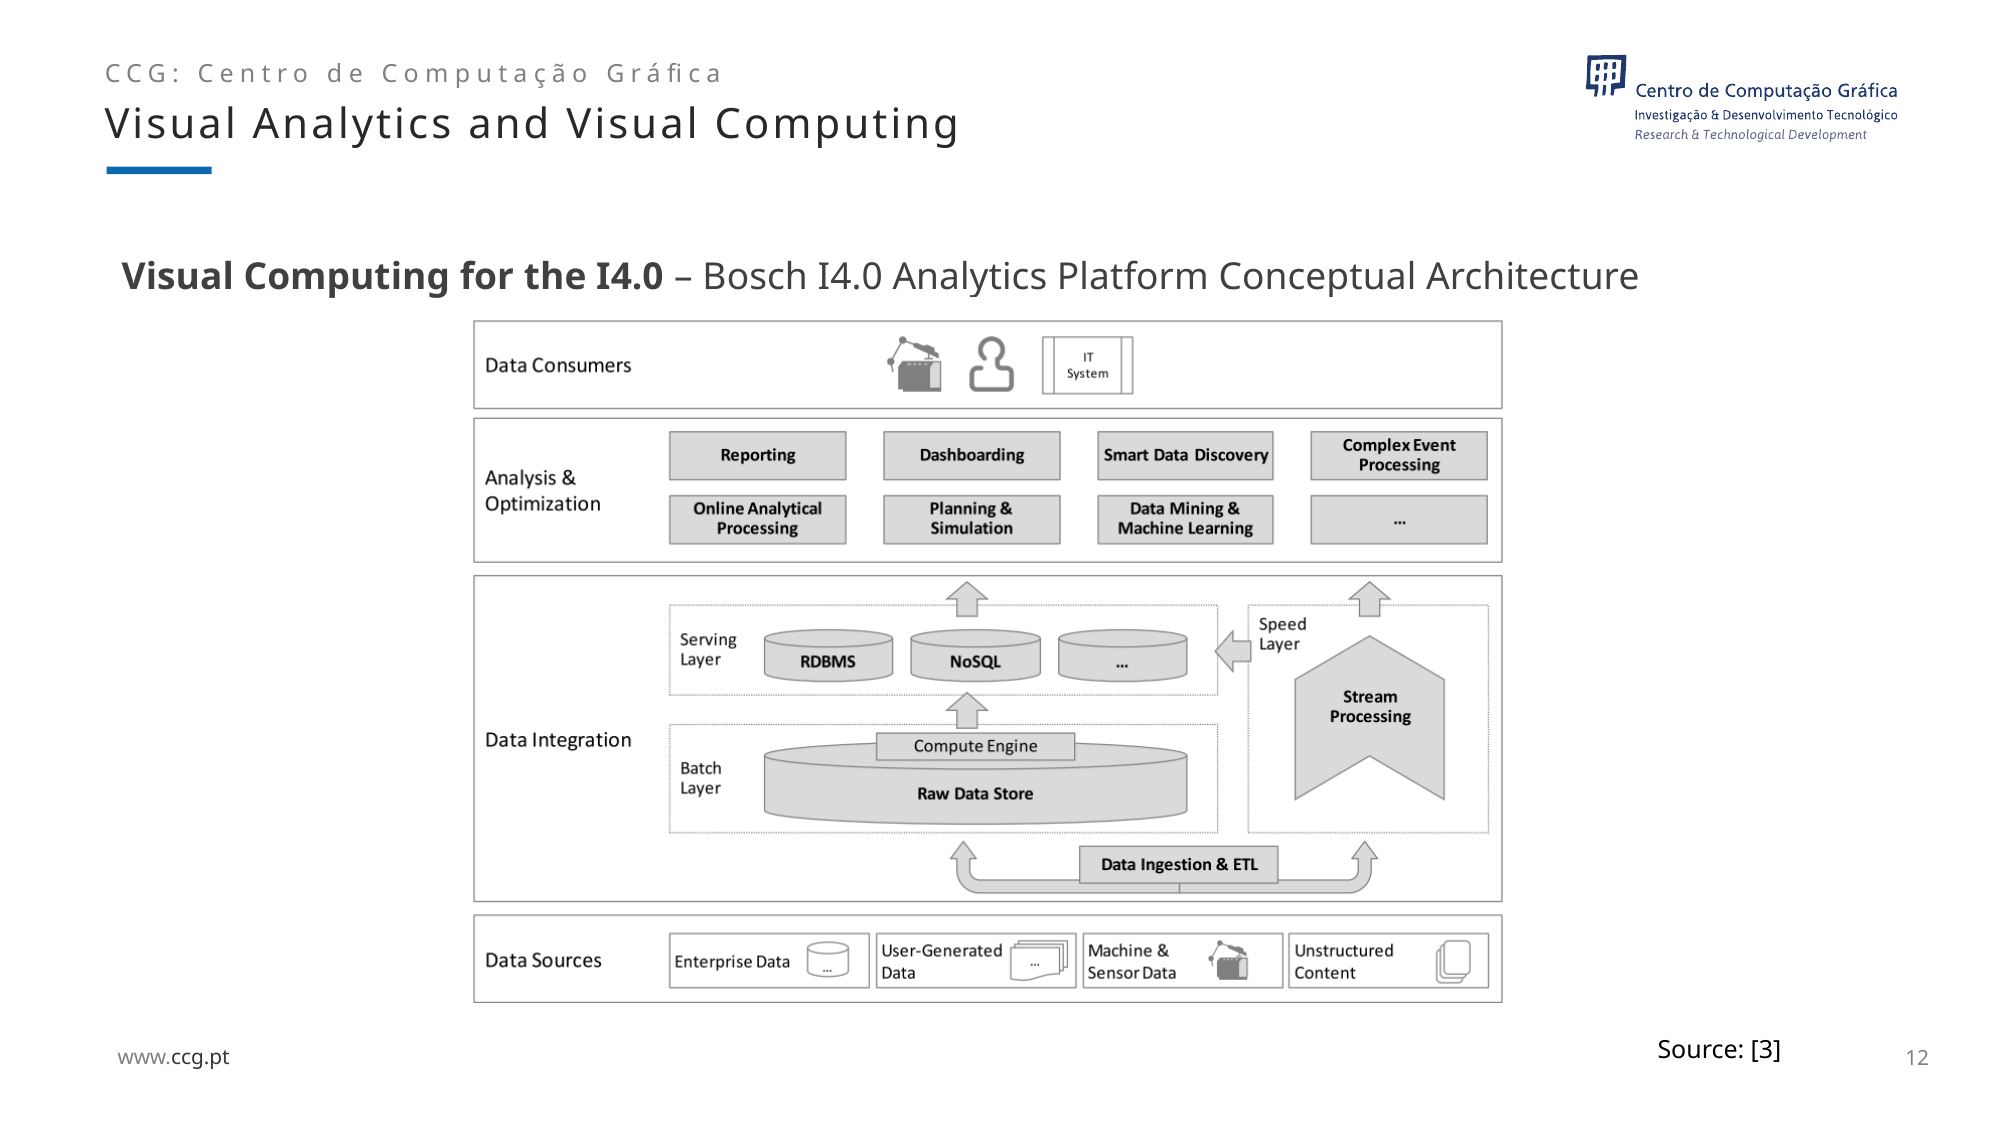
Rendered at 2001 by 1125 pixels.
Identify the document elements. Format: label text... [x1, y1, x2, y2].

slide_number 12 [1881, 1026, 1953, 1091]
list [445, 297, 1518, 1012]
list Visual Analytics and Visual Computing [104, 102, 1538, 153]
text_box Source: [3] [1642, 1026, 1836, 1072]
title Visual Computing for the I4.0 – Bosch I4.0 Analytics Platform Conceptual Architecture [106, 249, 1882, 305]
